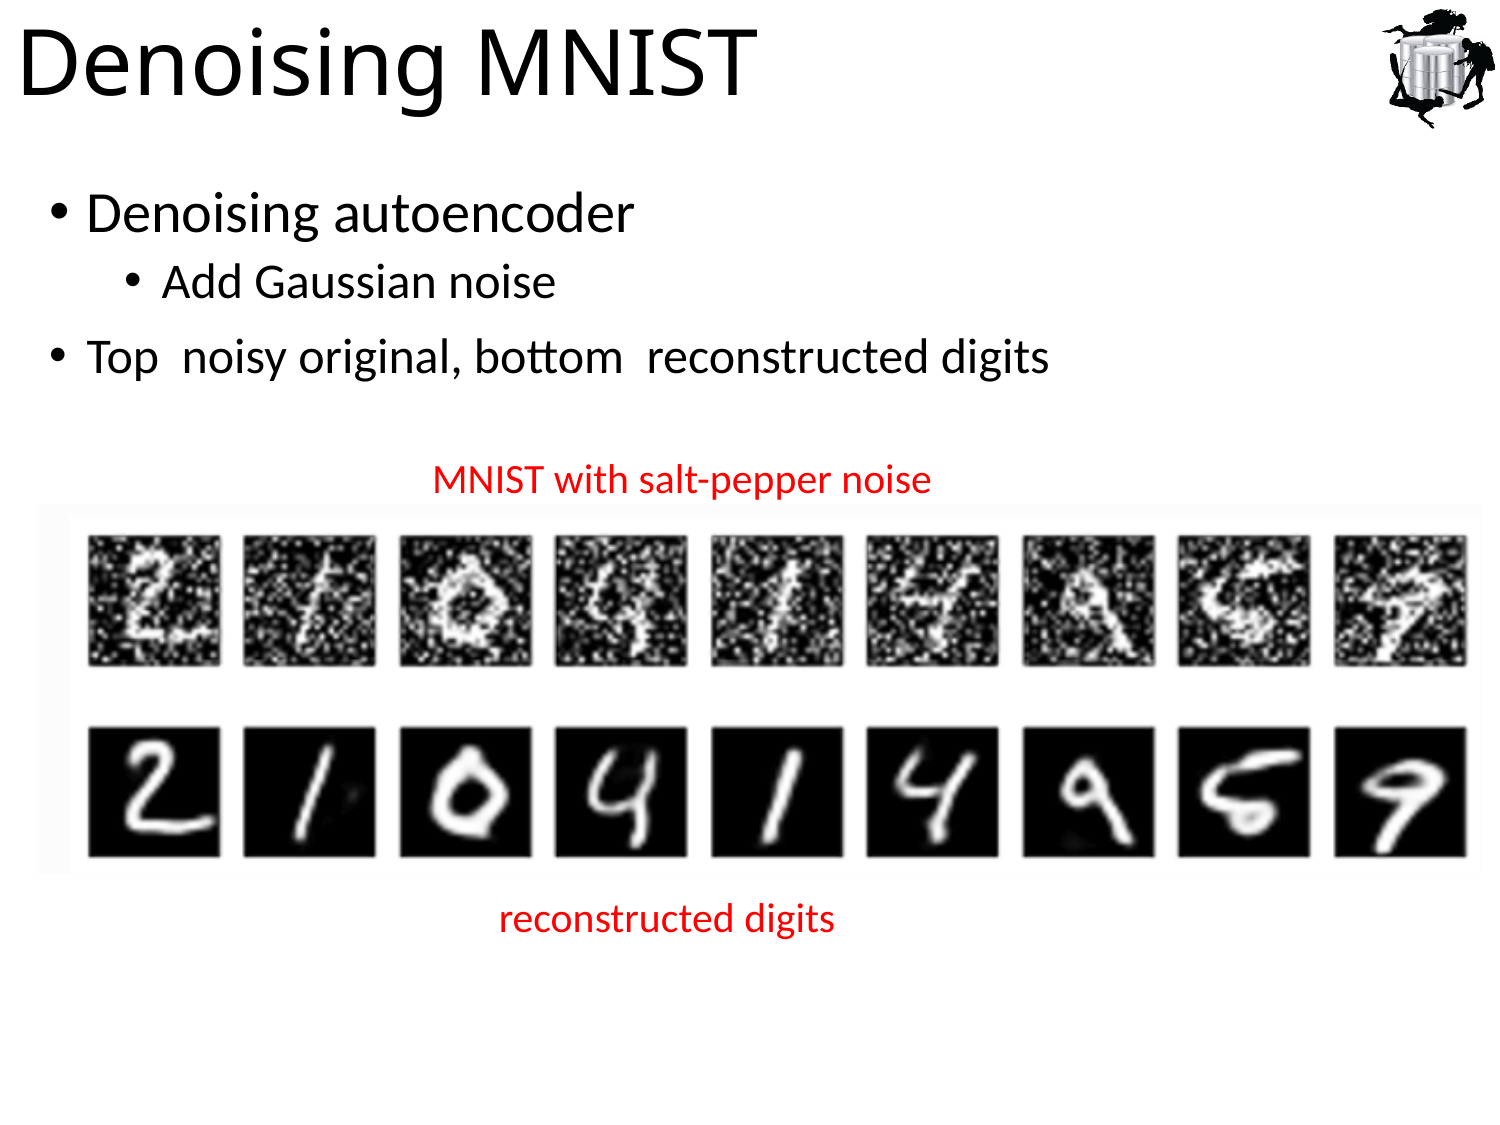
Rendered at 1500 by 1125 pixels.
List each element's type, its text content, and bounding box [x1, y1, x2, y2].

text_box reconstructed digits [483, 883, 1255, 949]
text_box MNIST with salt-pepper noise [417, 444, 948, 504]
title Denoising MNIST [0, 0, 1377, 131]
picture [36, 504, 1482, 874]
picture [1377, 5, 1498, 131]
